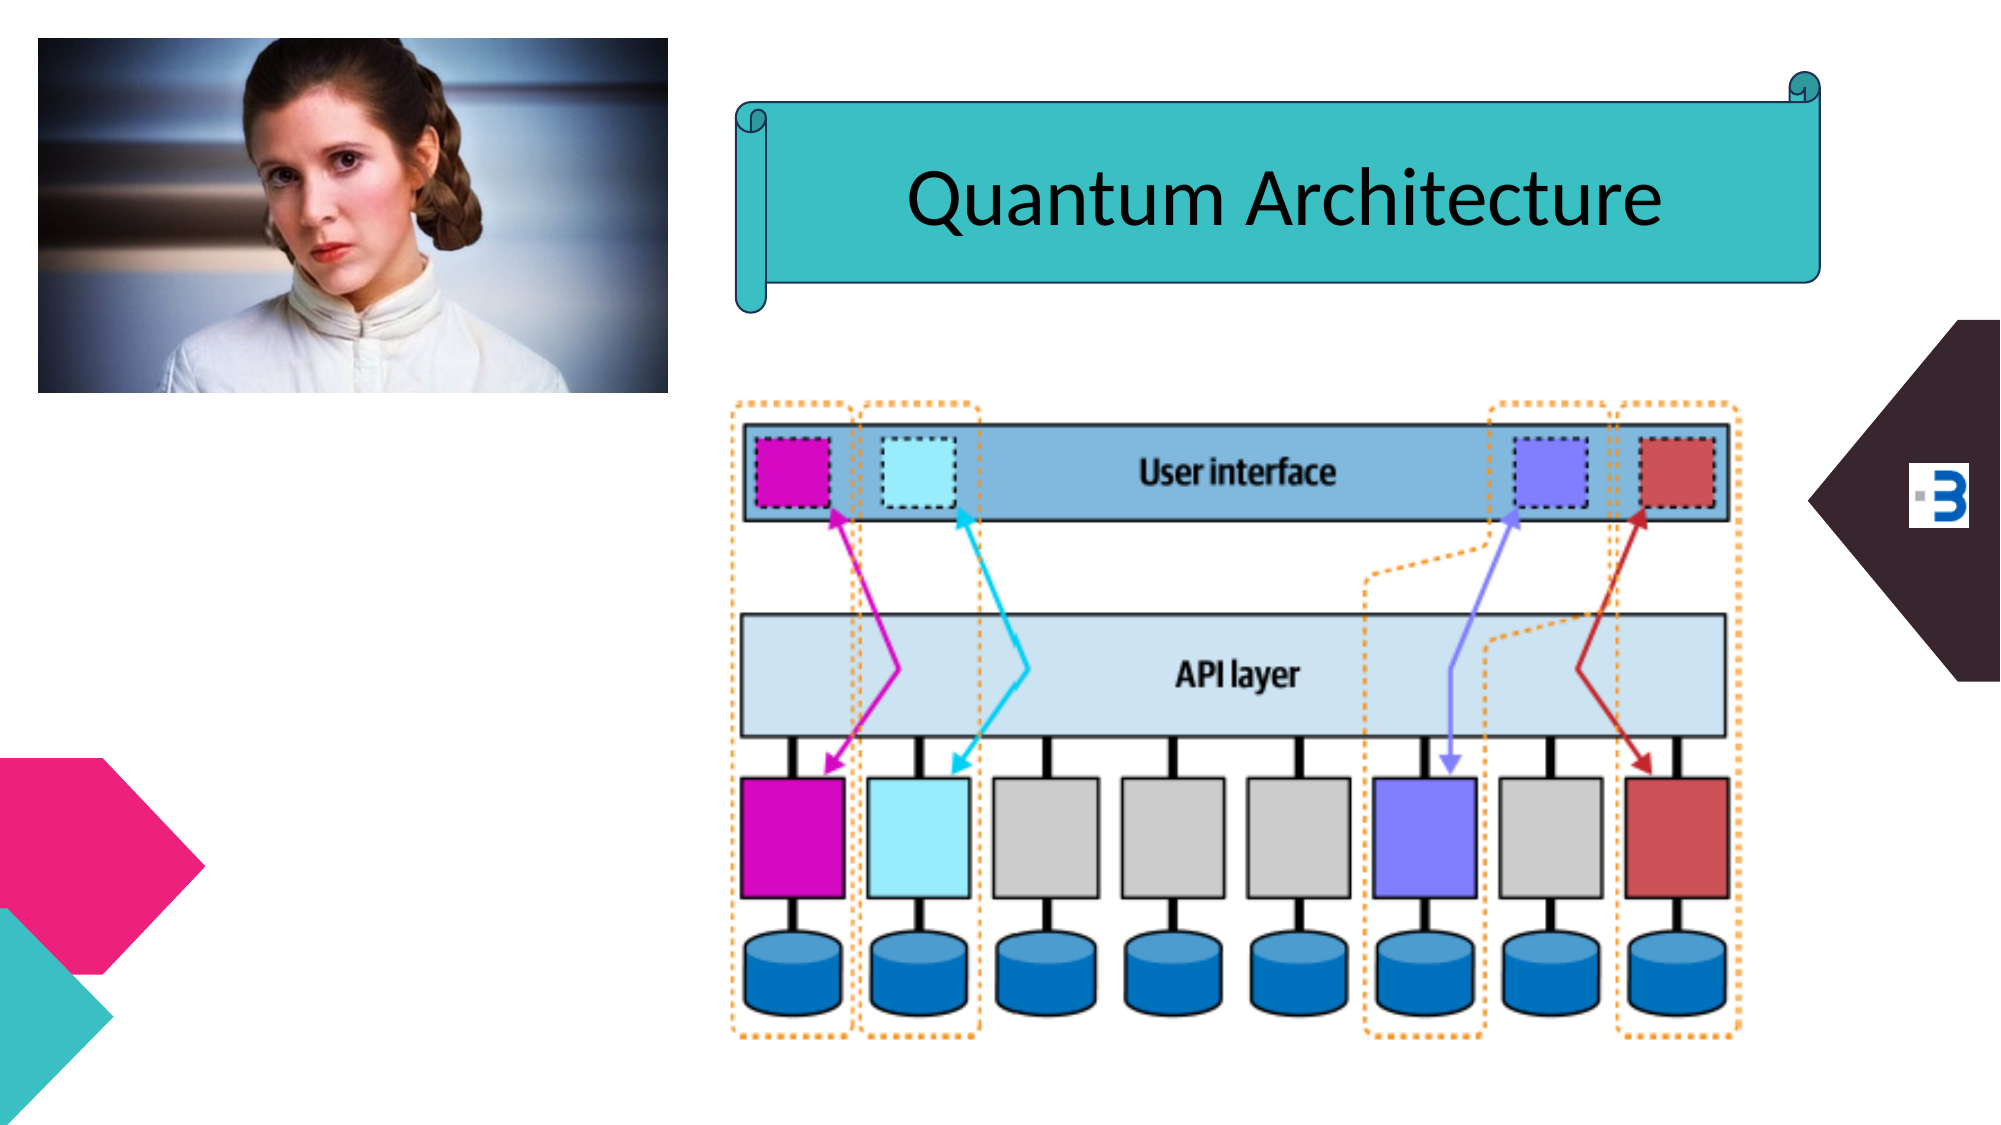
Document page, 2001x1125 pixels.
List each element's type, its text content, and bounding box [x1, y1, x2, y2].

picture [38, 38, 668, 393]
picture [1909, 463, 1969, 528]
picture [684, 392, 1763, 1050]
text_box Quantum Architecture [734, 71, 1821, 314]
